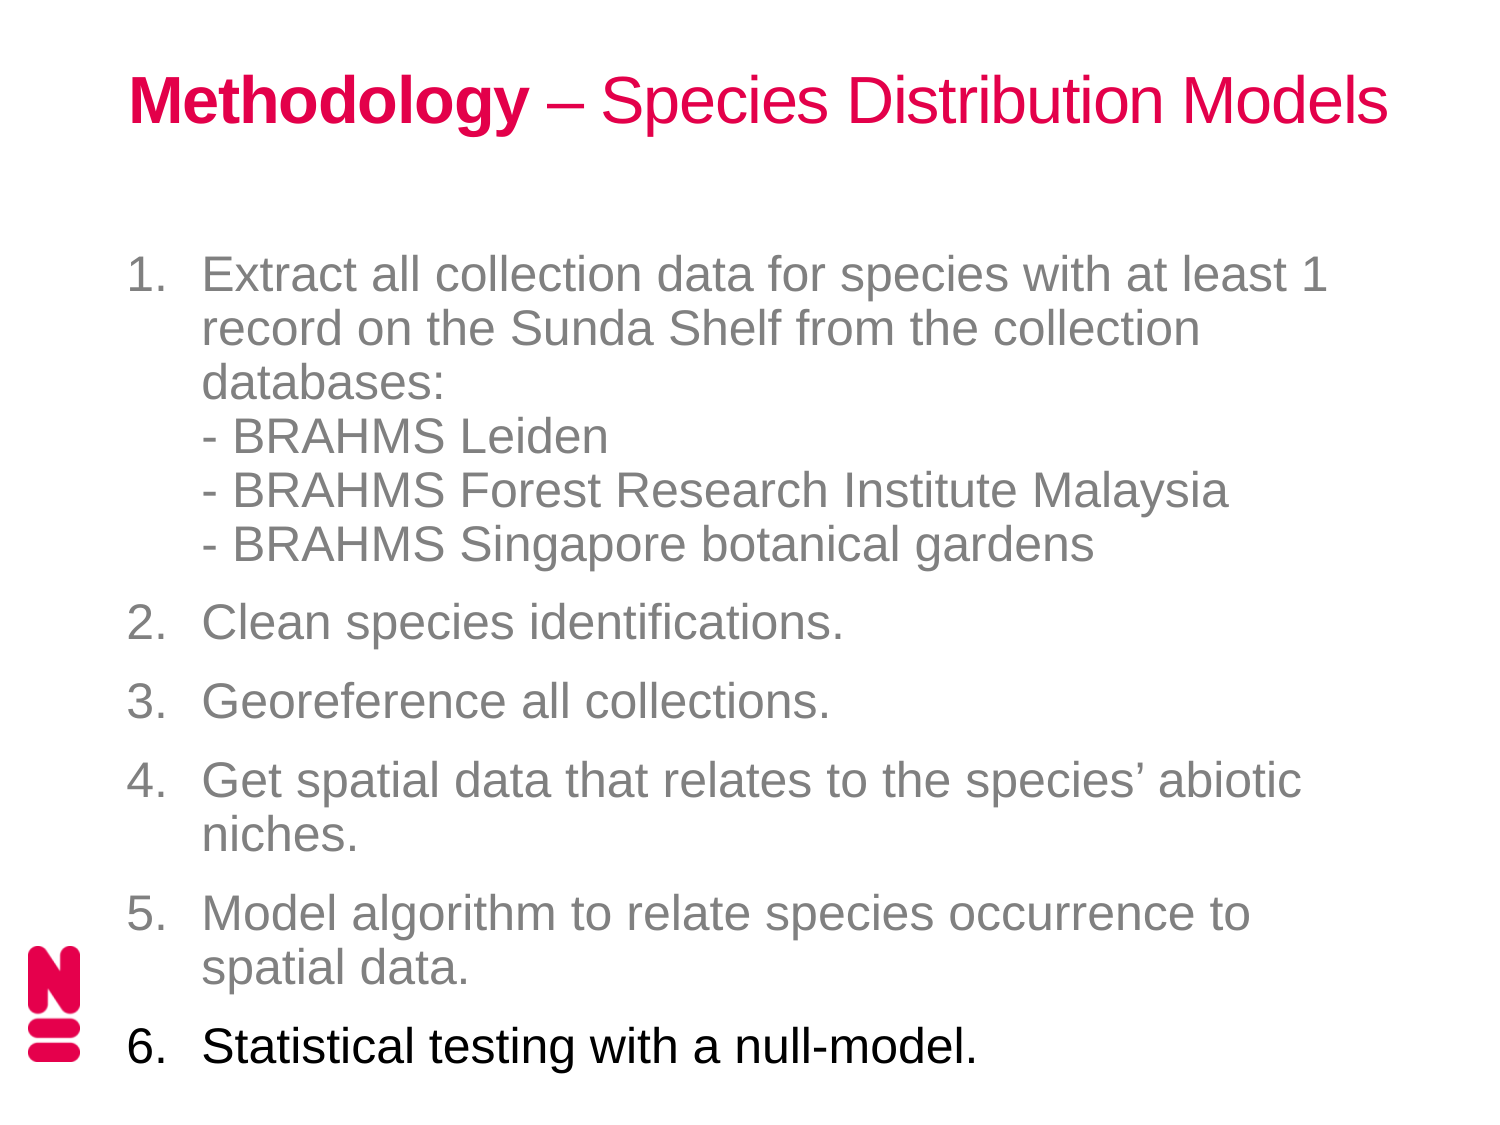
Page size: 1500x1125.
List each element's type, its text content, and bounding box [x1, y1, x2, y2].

list Extract all collection data for species with at least 1 record on the Sunda Shelf from the collection databases: - BRAHMS Leiden - BRAHMS Forest Research Institute Malaysia - BRAHMS Singapore botanical gardens Clean species identifications. Georeference all collections. Get spatial data that relates to the species’ abiotic niches. Model algorithm to relate species occurrence to spatial data. Statistical testing with a null-model. [126, 248, 1341, 1094]
picture [28, 946, 80, 1062]
title Methodology – Species Distribution Models [128, 66, 1500, 224]
